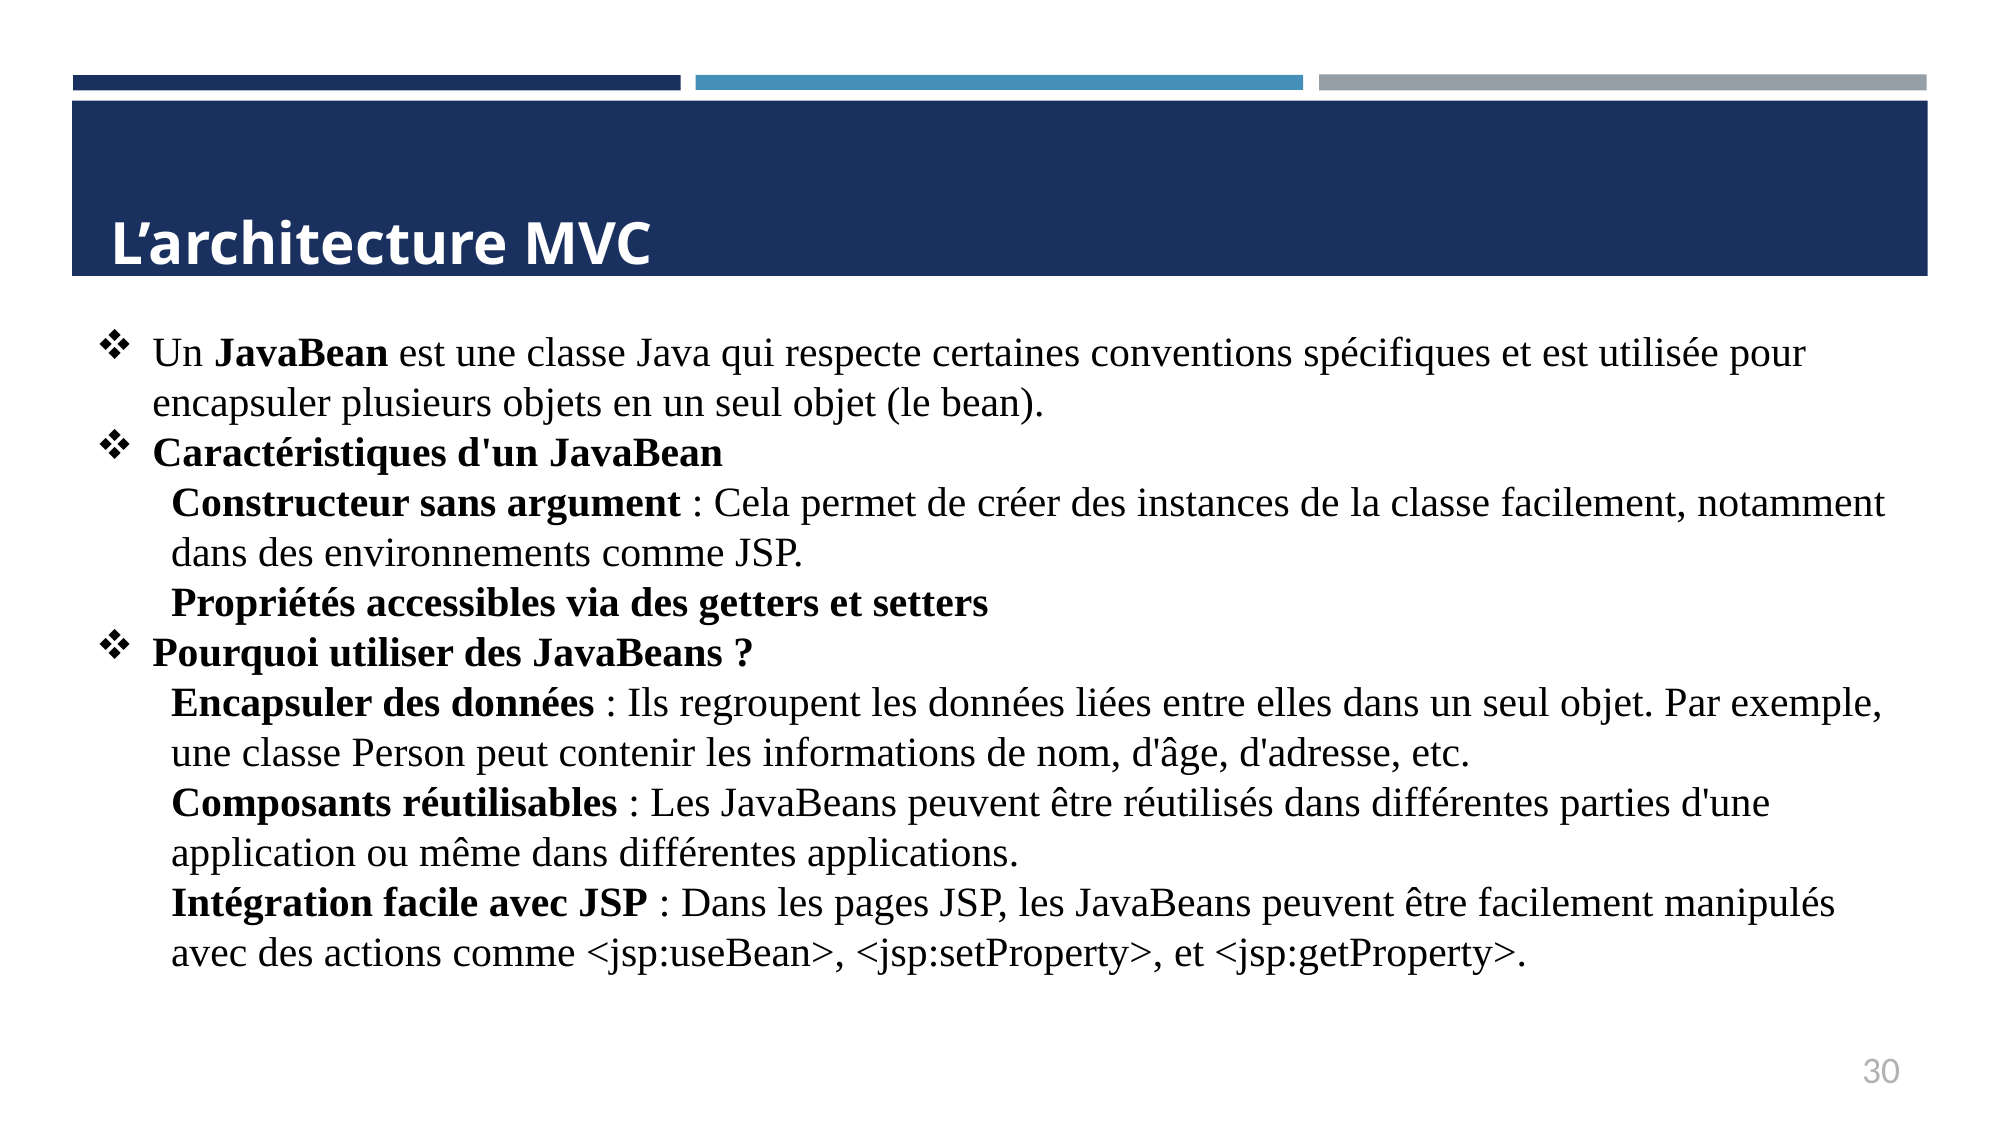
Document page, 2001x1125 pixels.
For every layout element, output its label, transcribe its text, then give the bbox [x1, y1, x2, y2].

text_box Un JavaBean est une classe Java qui respecte certaines conventions spécifiques et est utilisée pour encapsuler plusieurs objets en un seul objet (le bean). Caractéristiques d'un JavaBean Constructeur sans argument : Cela permet de créer des instances de la classe facilement, notamment dans des environnements comme JSP. Propriétés accessibles via des getters et setters Pourquoi utiliser des JavaBeans ? Encapsuler des données : Ils regroupent les données liées entre elles dans un seul objet. Par exemple, une classe Person peut contenir les informations de nom, d'âge, d'adresse, etc. Composants réutilisables : Les JavaBeans peuvent être réutilisés dans différentes parties d'une application ou même dans différentes applications. Intégration facile avec JSP : Dans les pages JSP, les JavaBeans peuvent être facilement manipulés avec des actions comme <jsp:useBean>, <jsp:setProperty>, et <jsp:getProperty>. [81, 317, 1932, 1125]
text_box L’architecture MVC [72, 100, 1928, 276]
slide_number 30 [1440, 1046, 1900, 1103]
